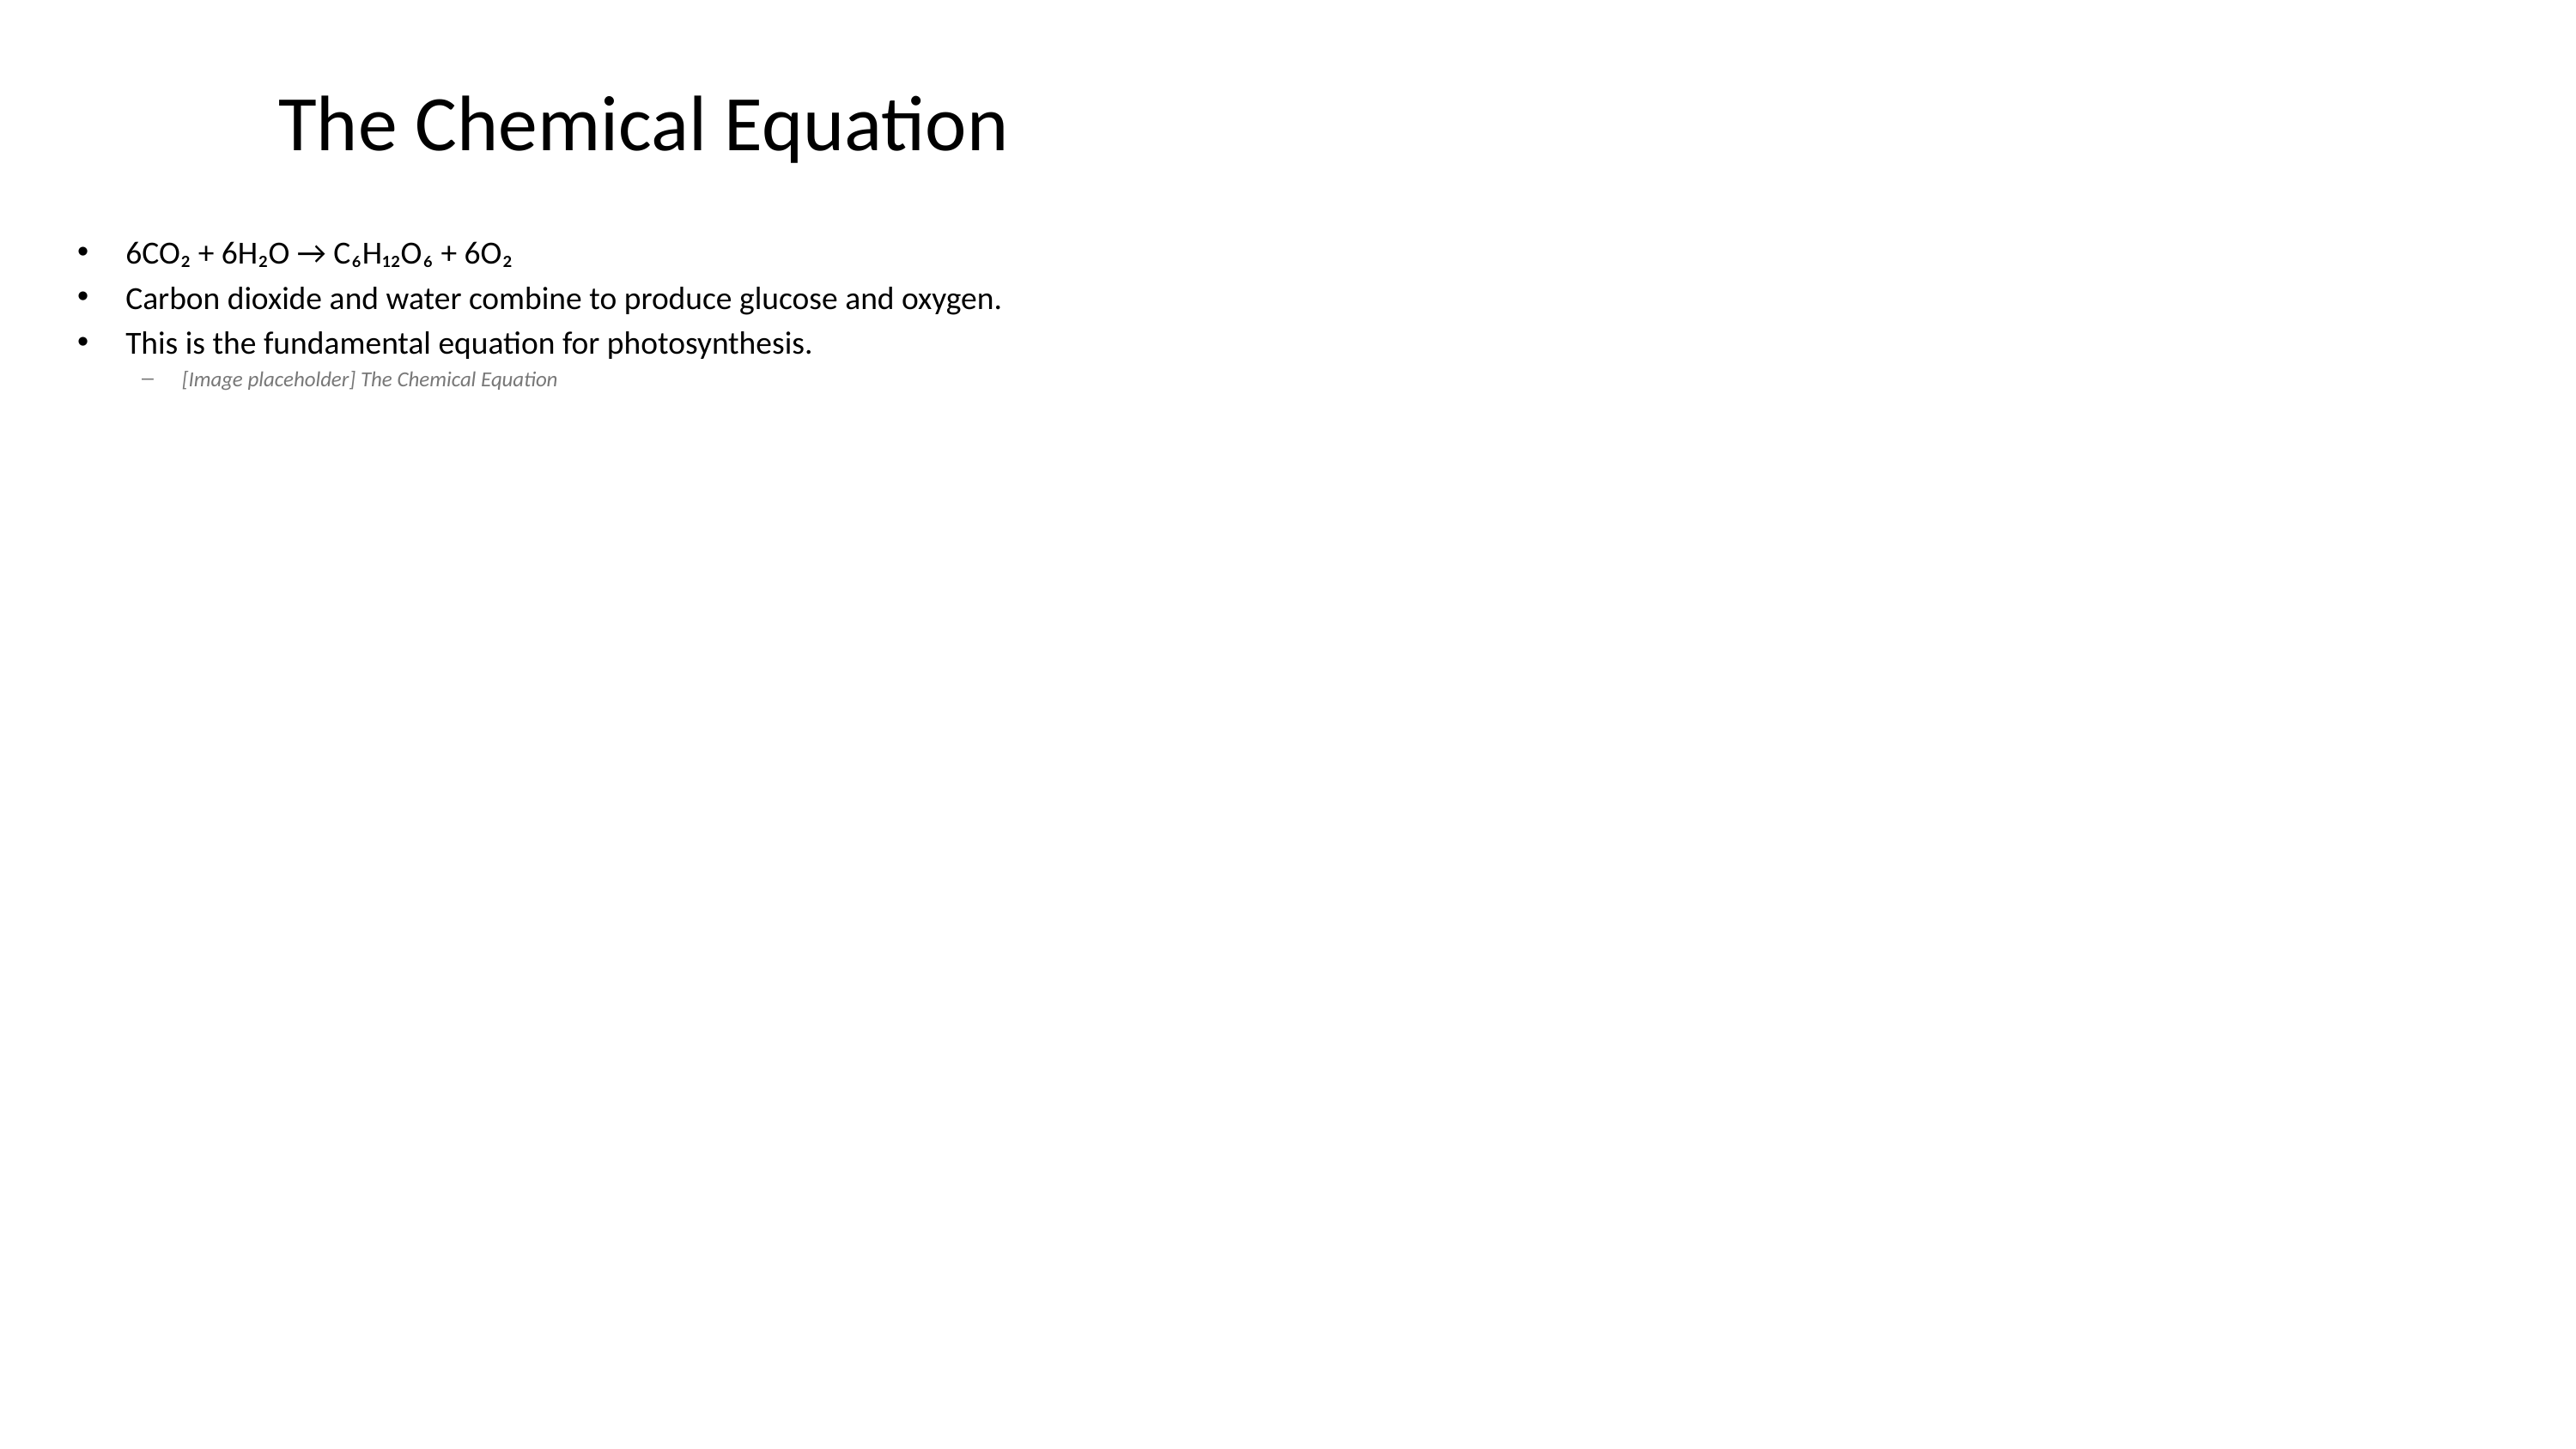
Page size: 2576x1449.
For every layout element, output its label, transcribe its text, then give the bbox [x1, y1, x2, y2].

title The Chemical Equation [64, 39, 1224, 200]
list 6CO₂ + 6H₂O → C₆H₁₂O₆ + 6O₂ Carbon dioxide and water combine to produce glucose and oxygen. This is the fundamental equation for photosynthesis. [Image placeholder] The Chemical Equation [64, 225, 1224, 863]
